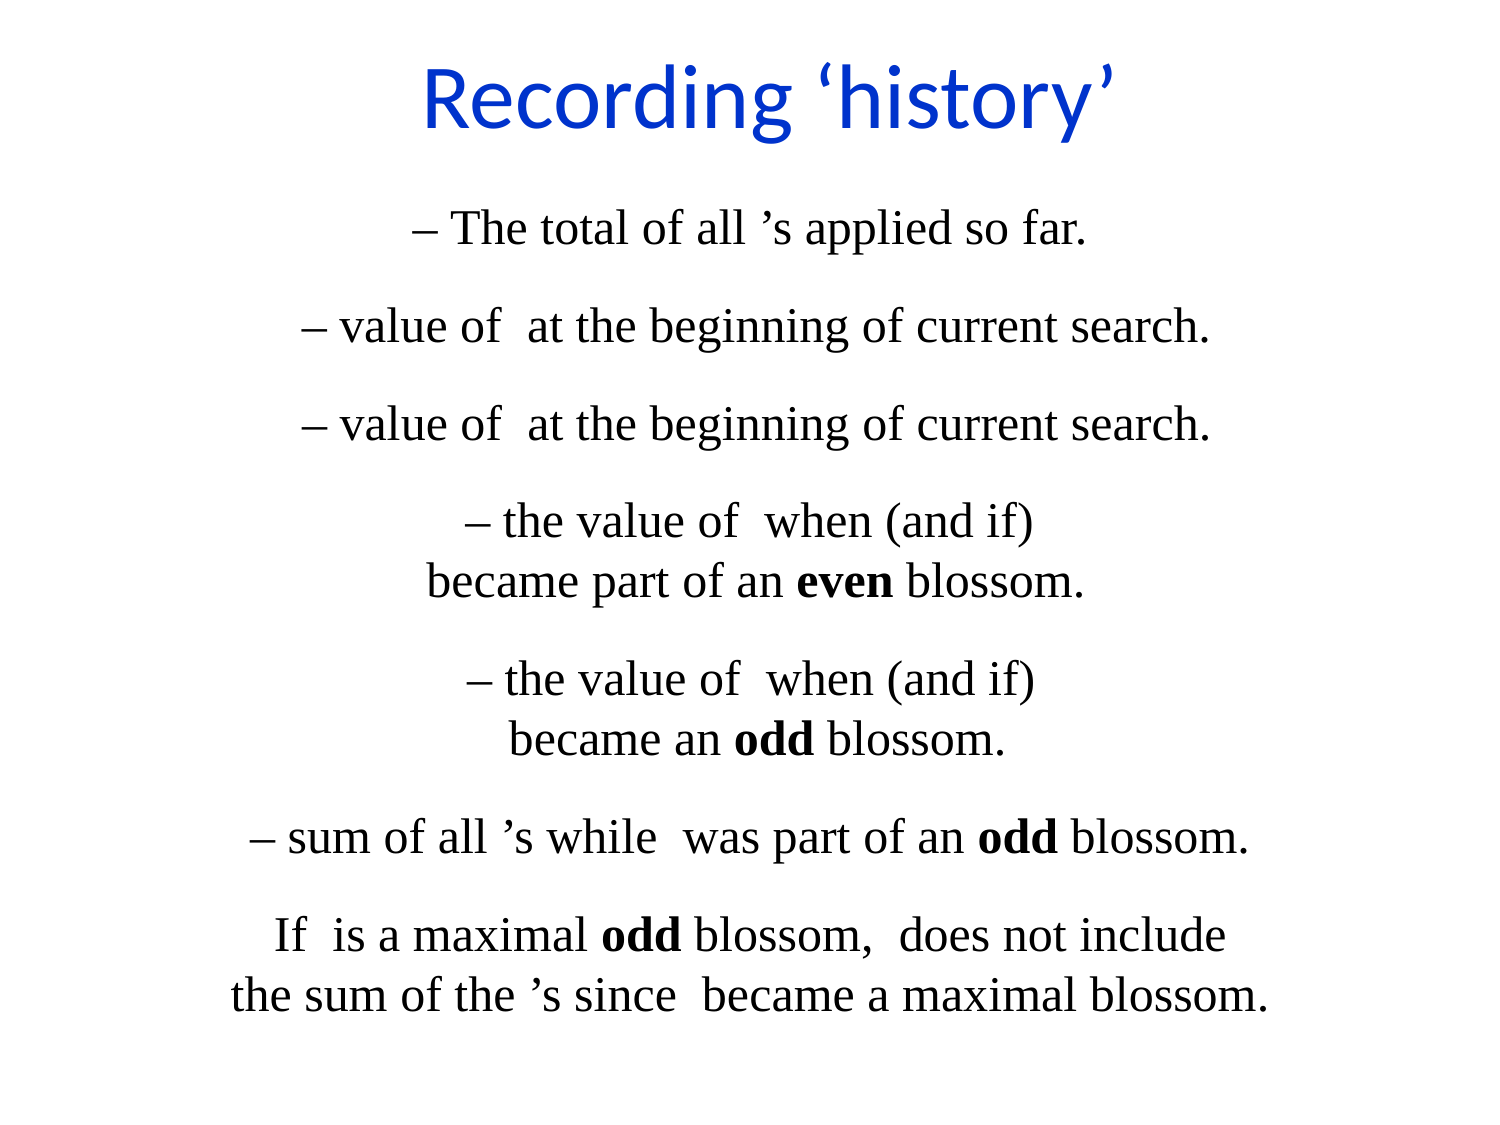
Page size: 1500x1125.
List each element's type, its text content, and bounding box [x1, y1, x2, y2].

text_box Recording ‘history’ [0, 36, 1500, 147]
